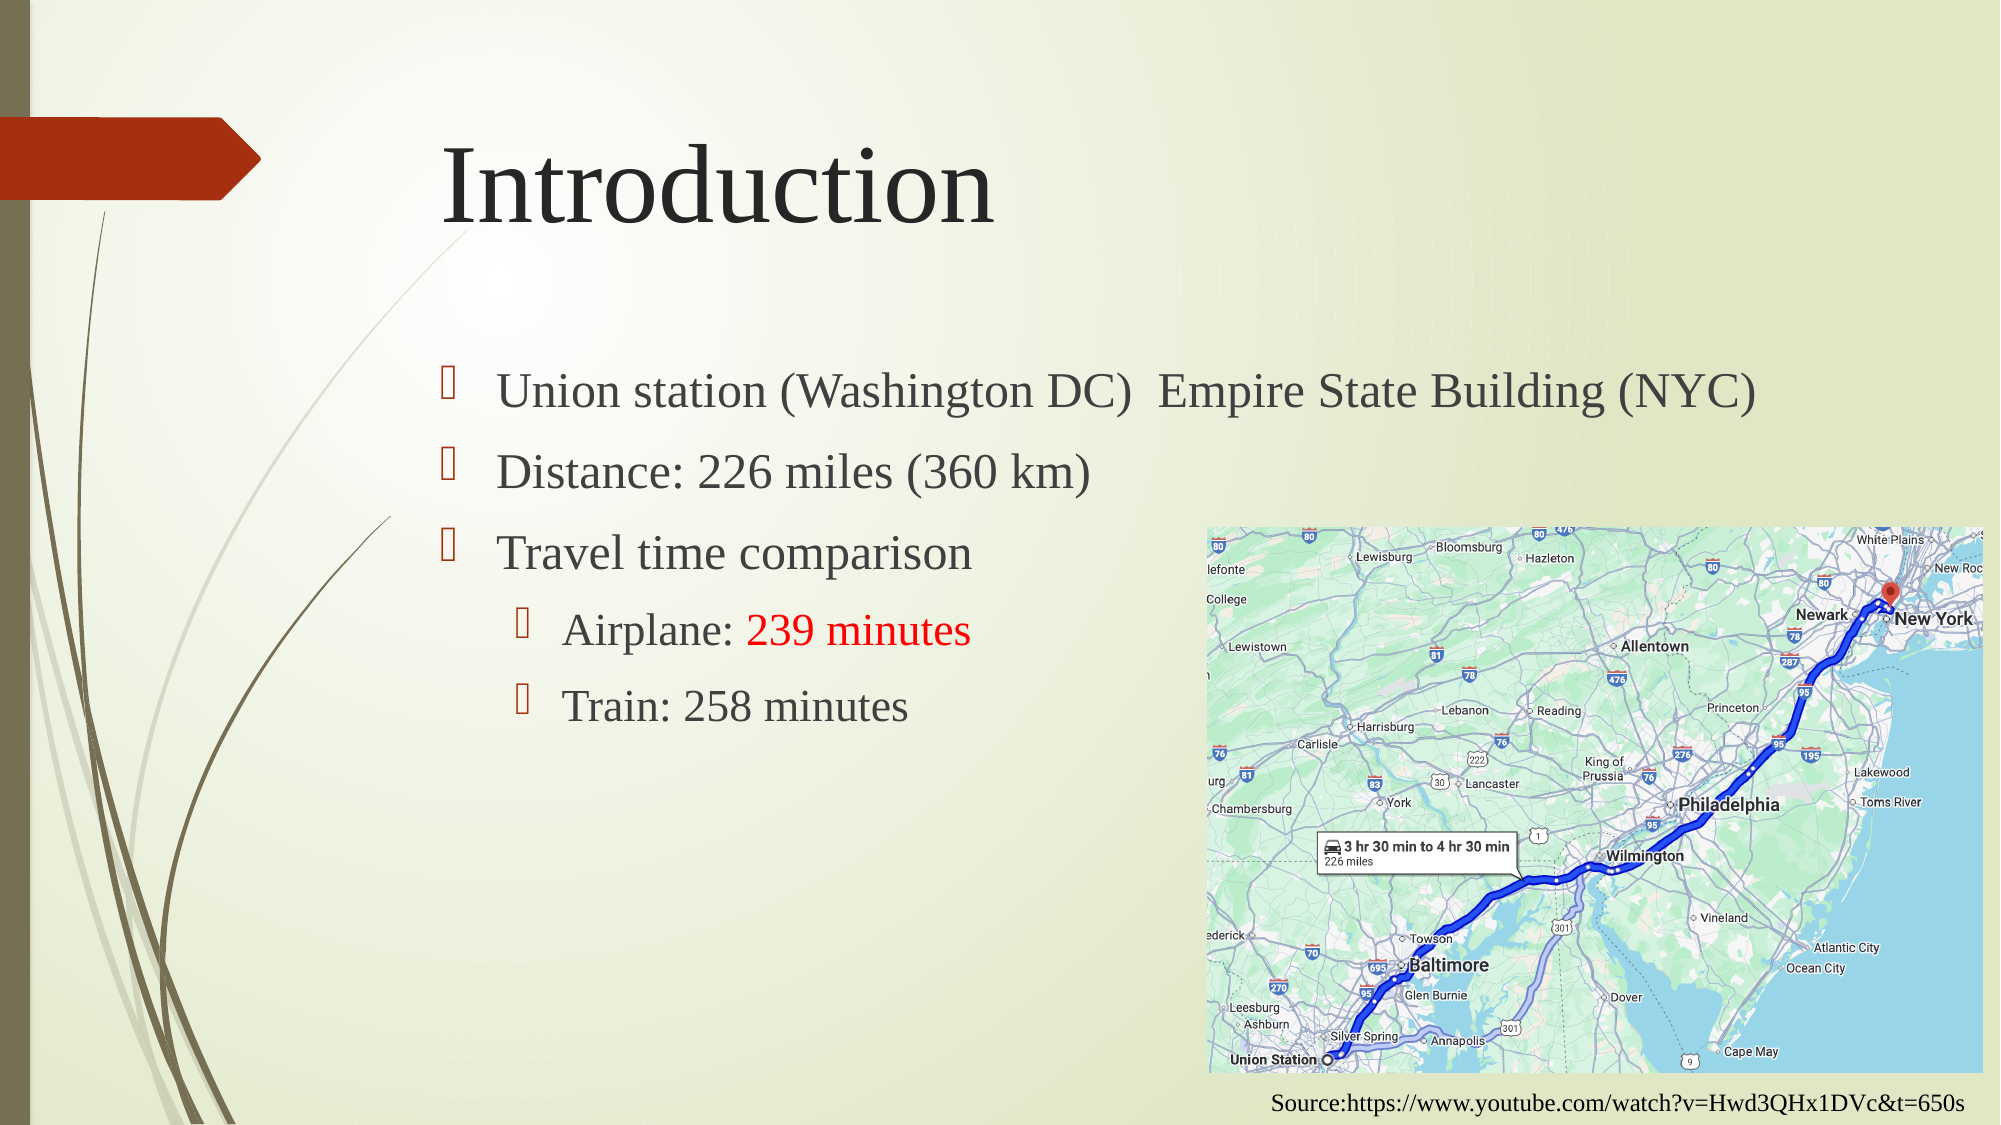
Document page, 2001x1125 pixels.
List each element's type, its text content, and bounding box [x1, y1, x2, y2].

text_box Source:https://www.youtube.com/watch?v=Hwd3QHx1DVc&t=650s [1256, 1079, 2000, 1125]
title Introduction [425, 102, 1888, 313]
picture [1206, 527, 1983, 1074]
